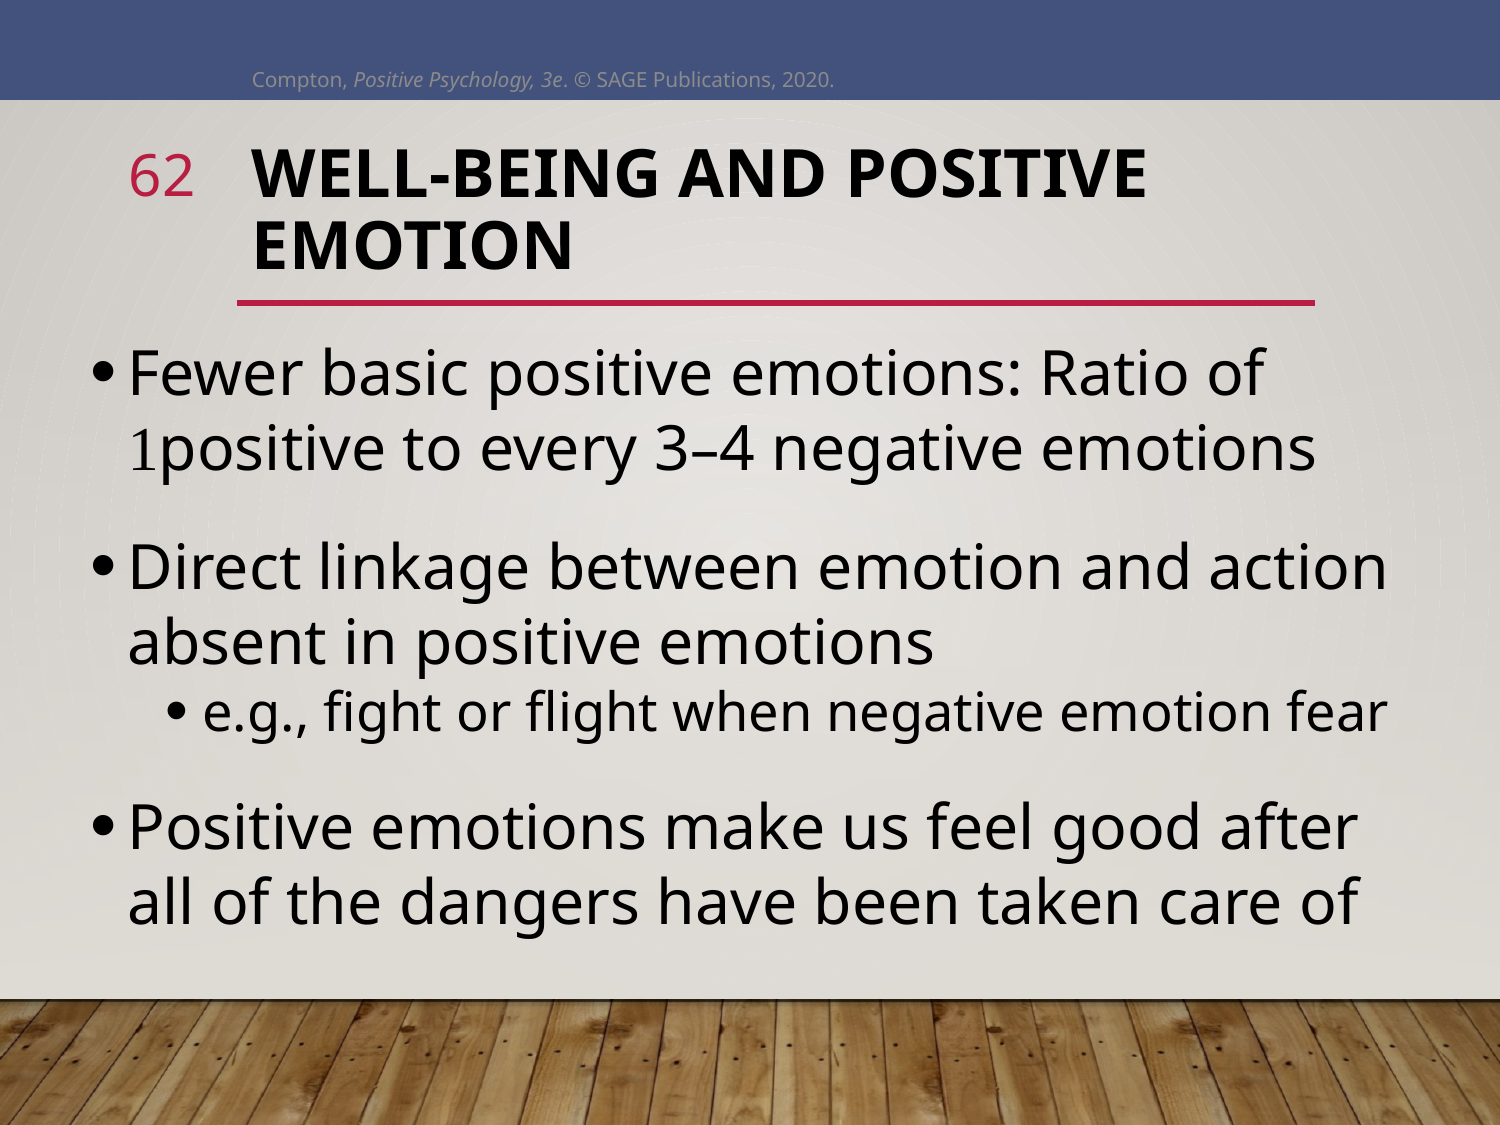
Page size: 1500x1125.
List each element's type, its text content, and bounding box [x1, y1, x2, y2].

slide_number 62 [80, 131, 211, 214]
title Well-Being and Positive Emotion [236, 131, 1315, 305]
footer Compton, Positive Psychology, 3e. © SAGE Publications, 2020. [236, 54, 899, 105]
picture [0, 999, 1500, 1125]
list Fewer basic positive emotions: Ratio of 1positive to every 3–4 negative emotions Direct linkage between emotion and action absent in positive emotions e.g., fight or flight when negative emotion fear Positive emotions make us feel good after all of the dangers have been taken care of [75, 324, 1425, 1025]
